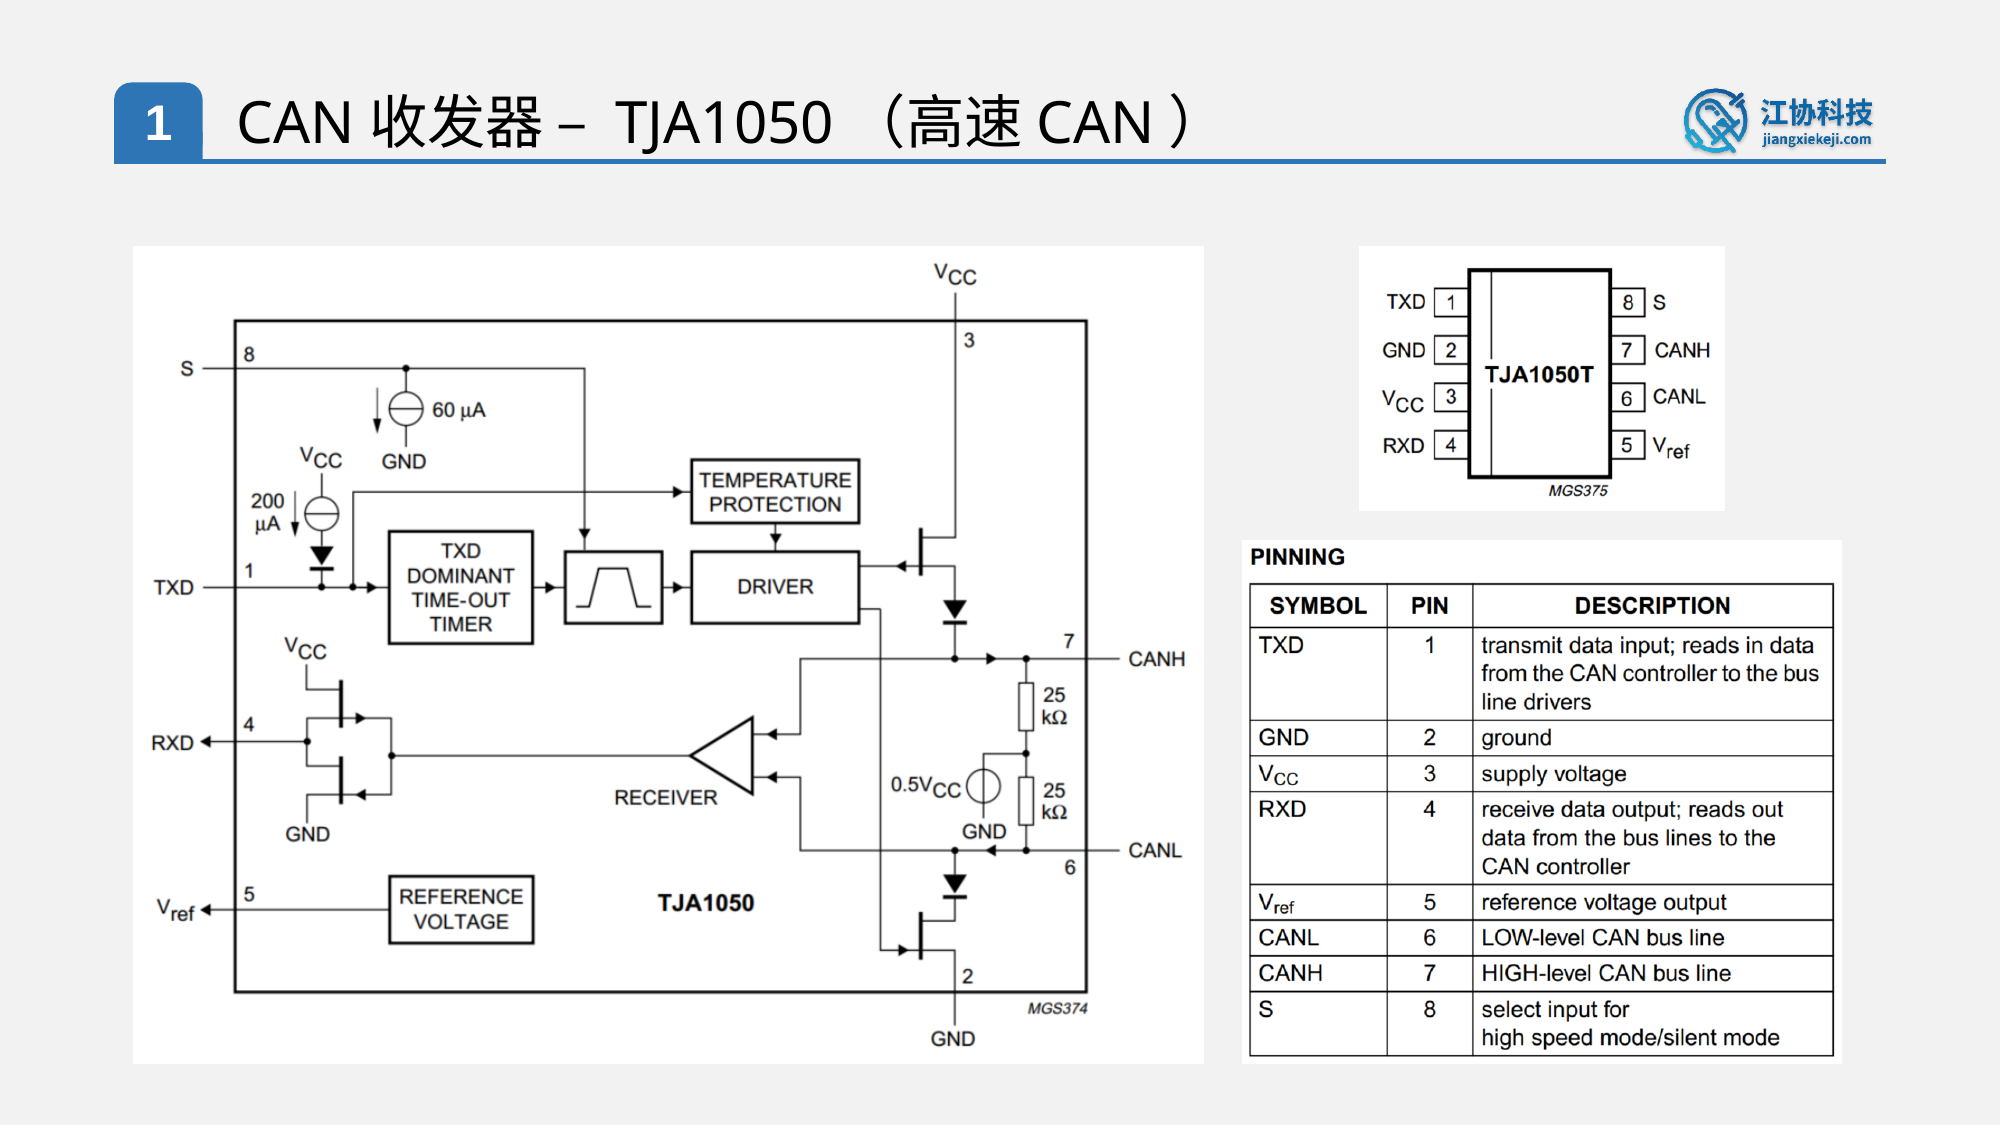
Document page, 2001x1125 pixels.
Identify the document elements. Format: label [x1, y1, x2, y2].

text_box [114, 76, 1886, 166]
picture [1359, 246, 1725, 511]
picture [1242, 540, 1842, 1065]
picture [133, 246, 1204, 1064]
